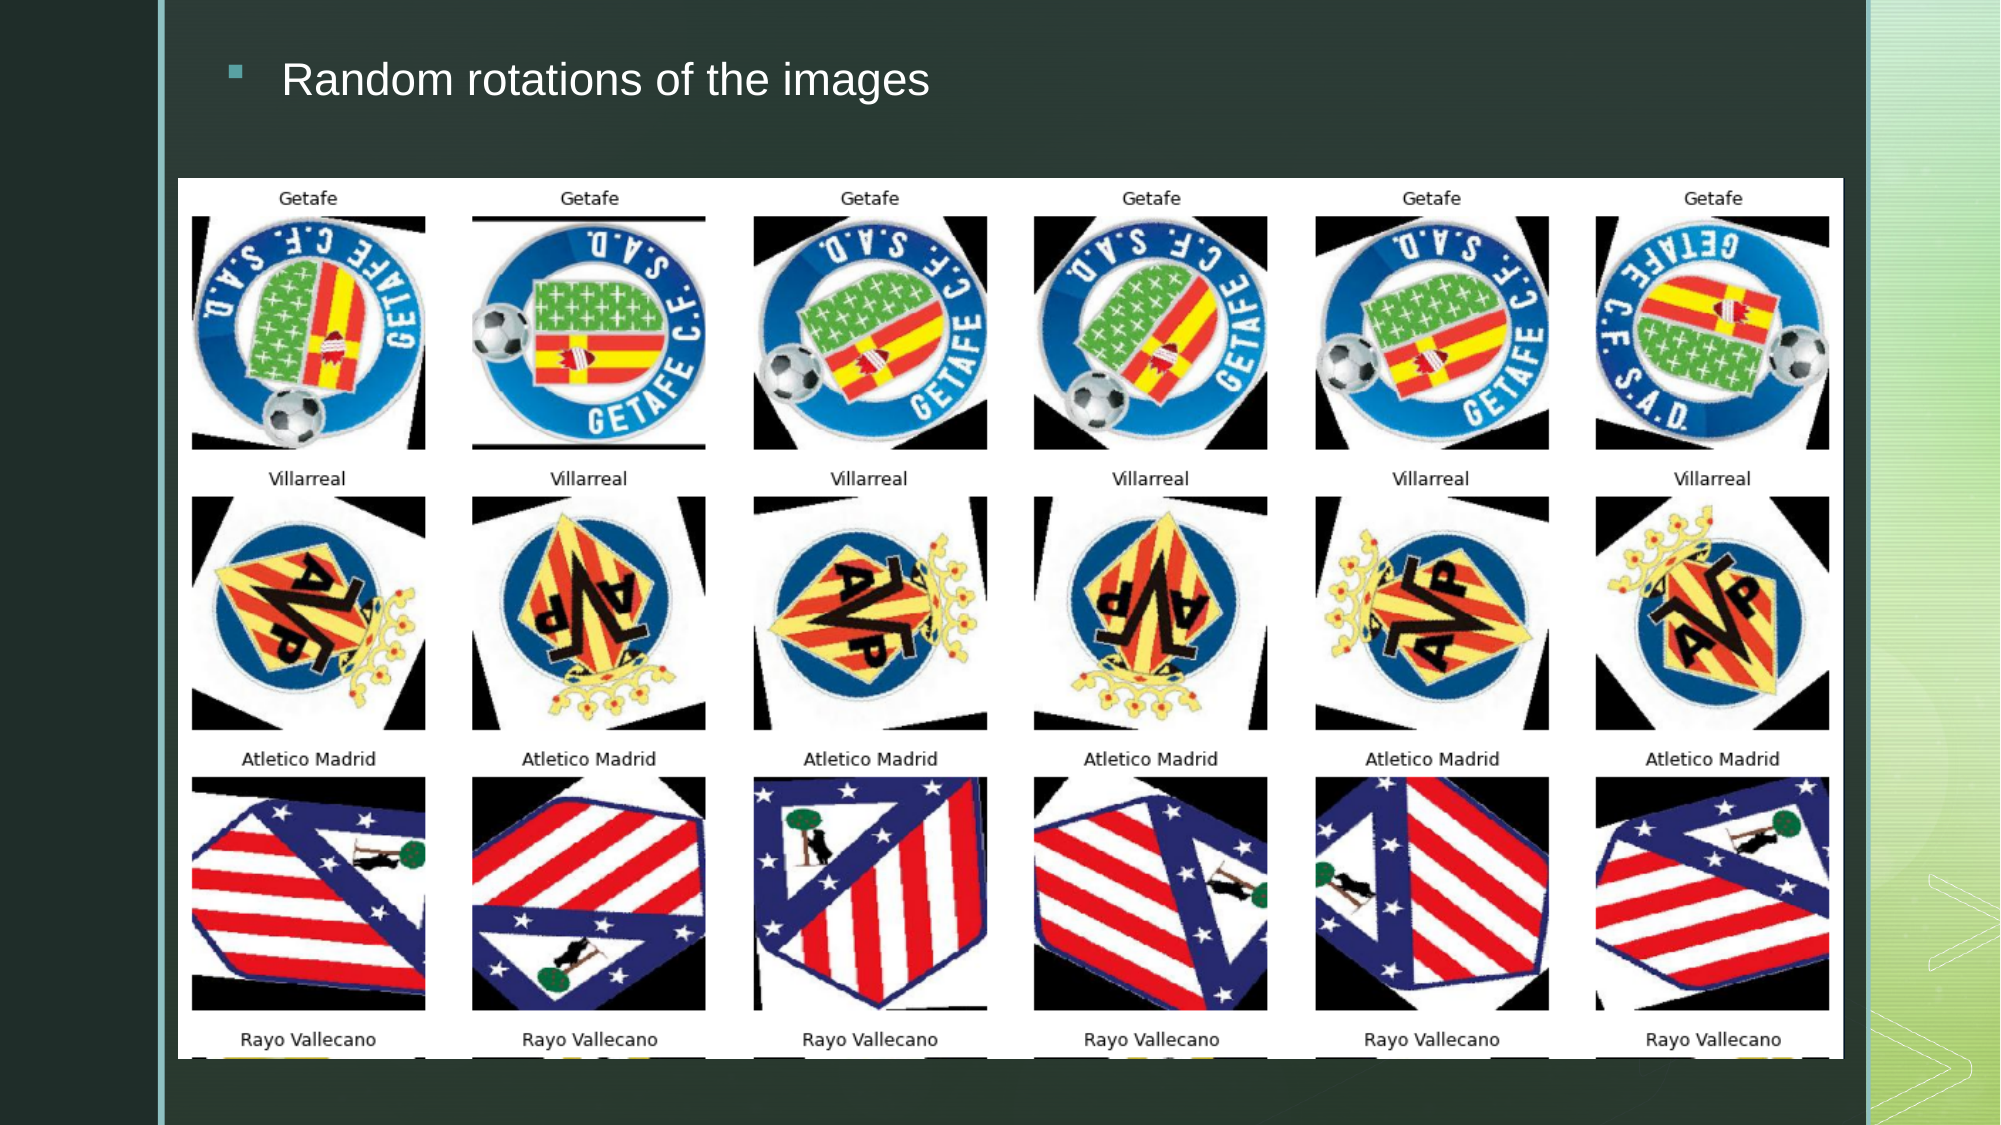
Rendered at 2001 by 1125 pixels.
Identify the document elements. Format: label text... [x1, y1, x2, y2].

picture [178, 178, 1845, 1059]
text_box Random rotations of the images [210, 42, 1546, 113]
picture [1871, 0, 2001, 1125]
